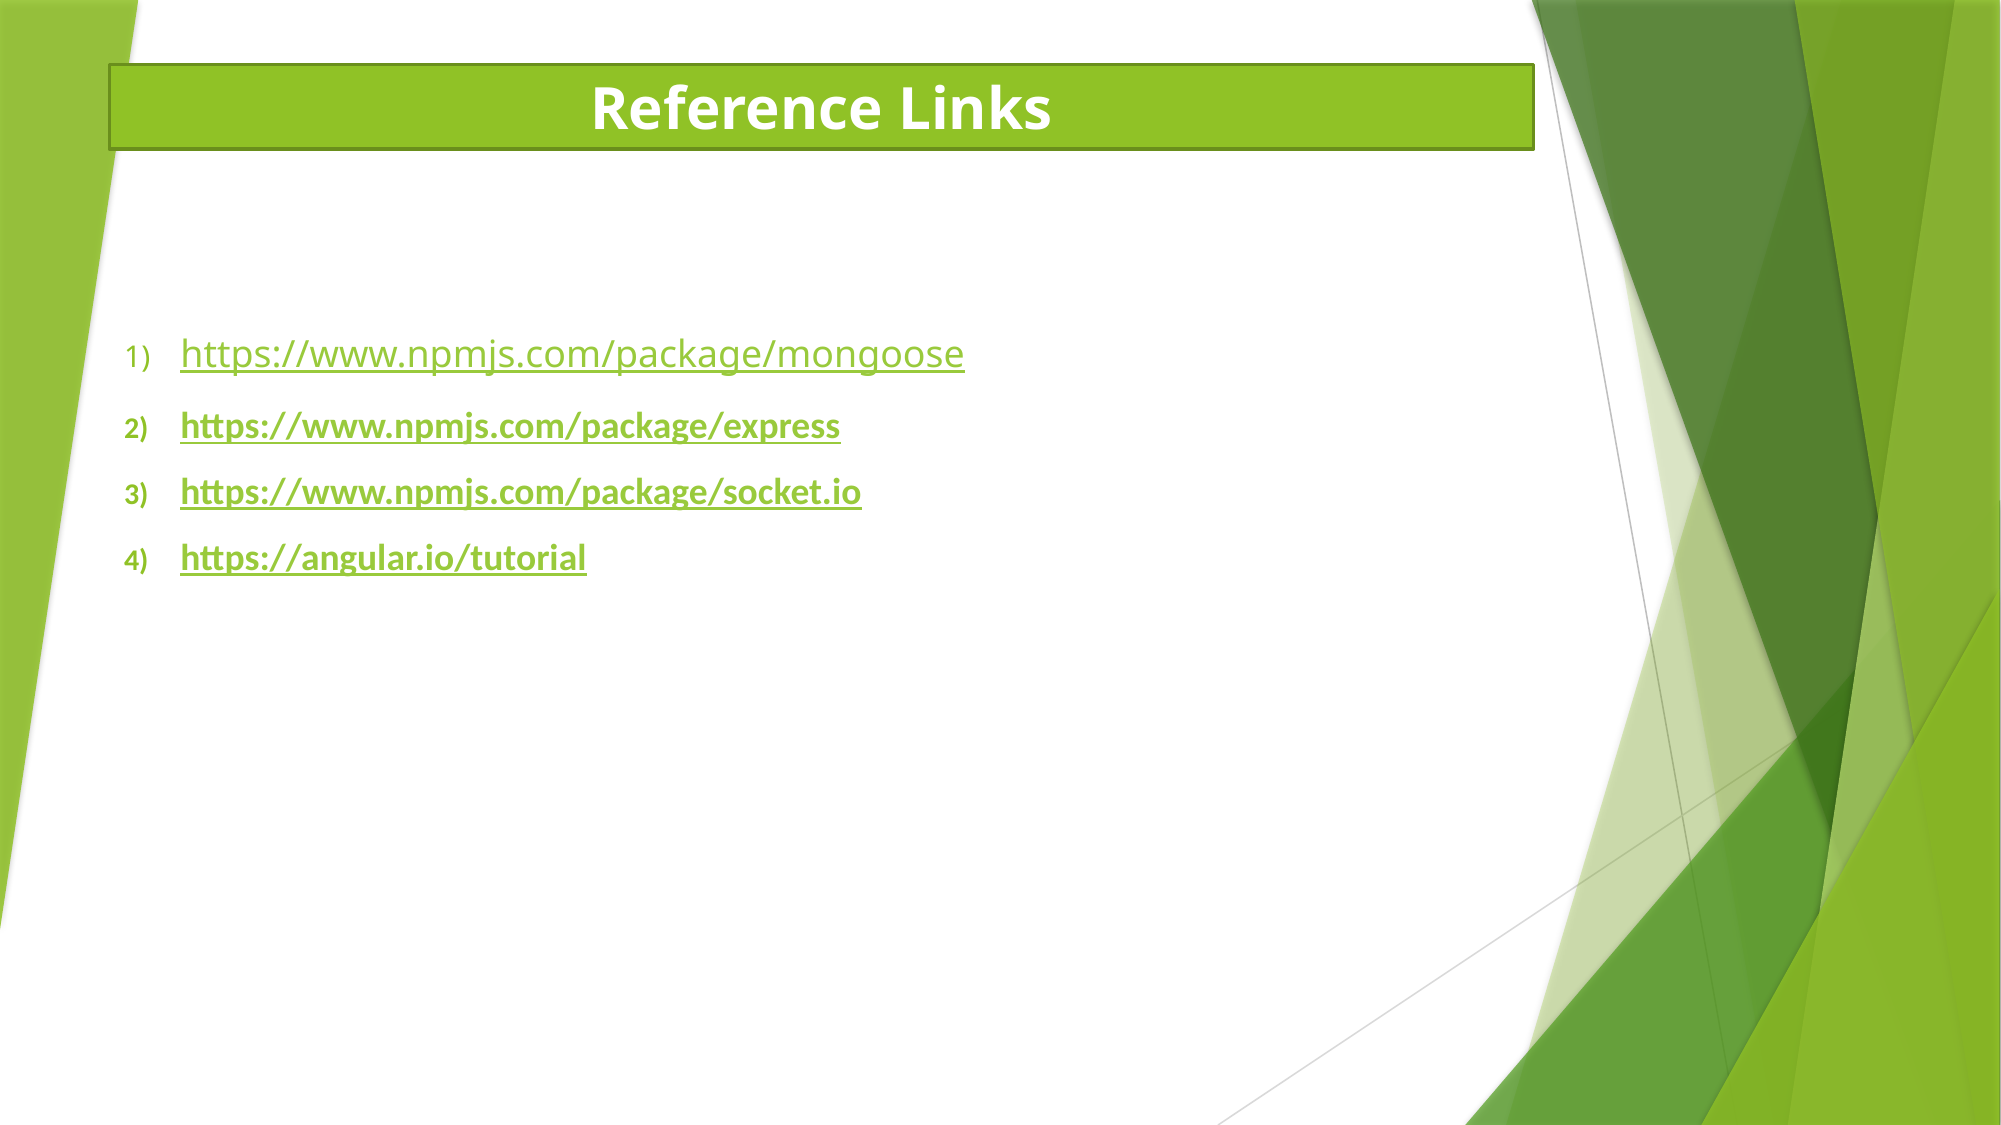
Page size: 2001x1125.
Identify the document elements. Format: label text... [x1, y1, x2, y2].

subtitle https://www.npmjs.com/package/mongoose https://www.npmjs.com/package/express https://www.npmjs.com/package/socket.io https://angular.io/tutorial [109, 322, 1552, 788]
text_box Reference Links [108, 63, 1535, 151]
